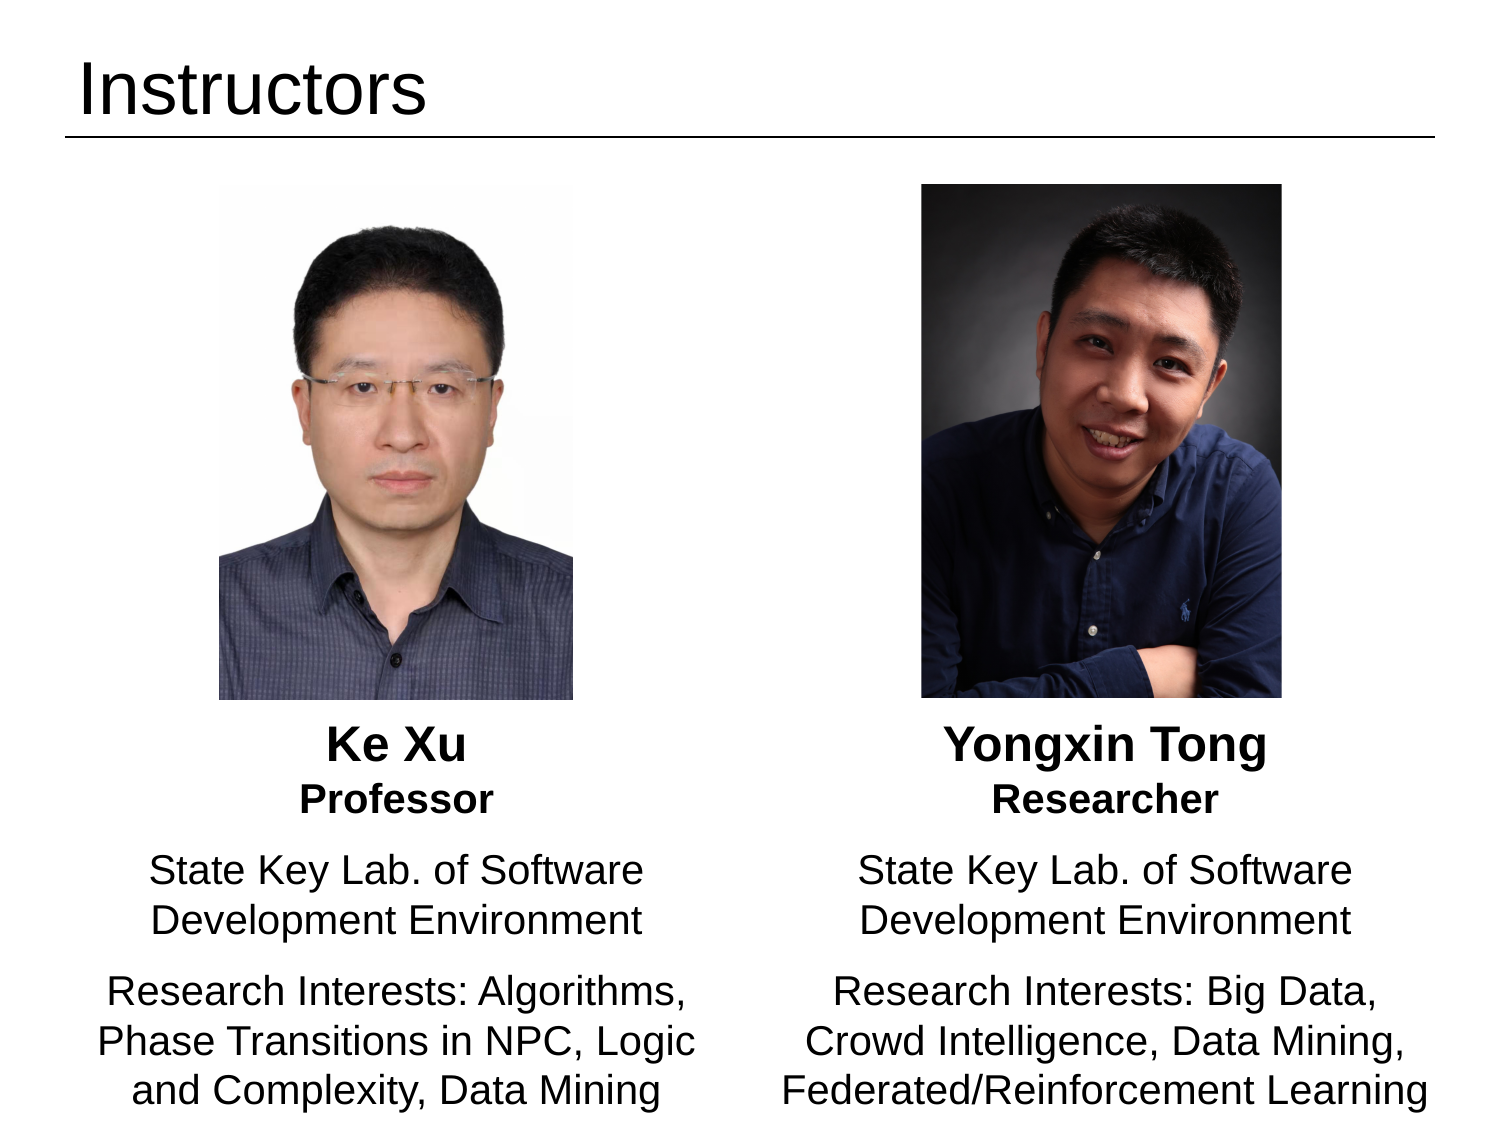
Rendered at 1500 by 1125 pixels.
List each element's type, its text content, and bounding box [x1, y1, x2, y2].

picture [921, 184, 1282, 699]
text_box Ke Xu Professor State Key Lab. of Software Development Environment Research Interests: Algorithms, Phase Transitions in NPC, Logic and Complexity, Data Mining [53, 704, 741, 1121]
text_box Yongxin Tong Researcher State Key Lab. of Software Development Environment Research Interests: Big Data, Crowd Intelligence, Data Mining, Federated/Reinforcement Learning [761, 704, 1449, 1121]
title Instructors [63, 20, 1500, 138]
picture [218, 184, 574, 700]
